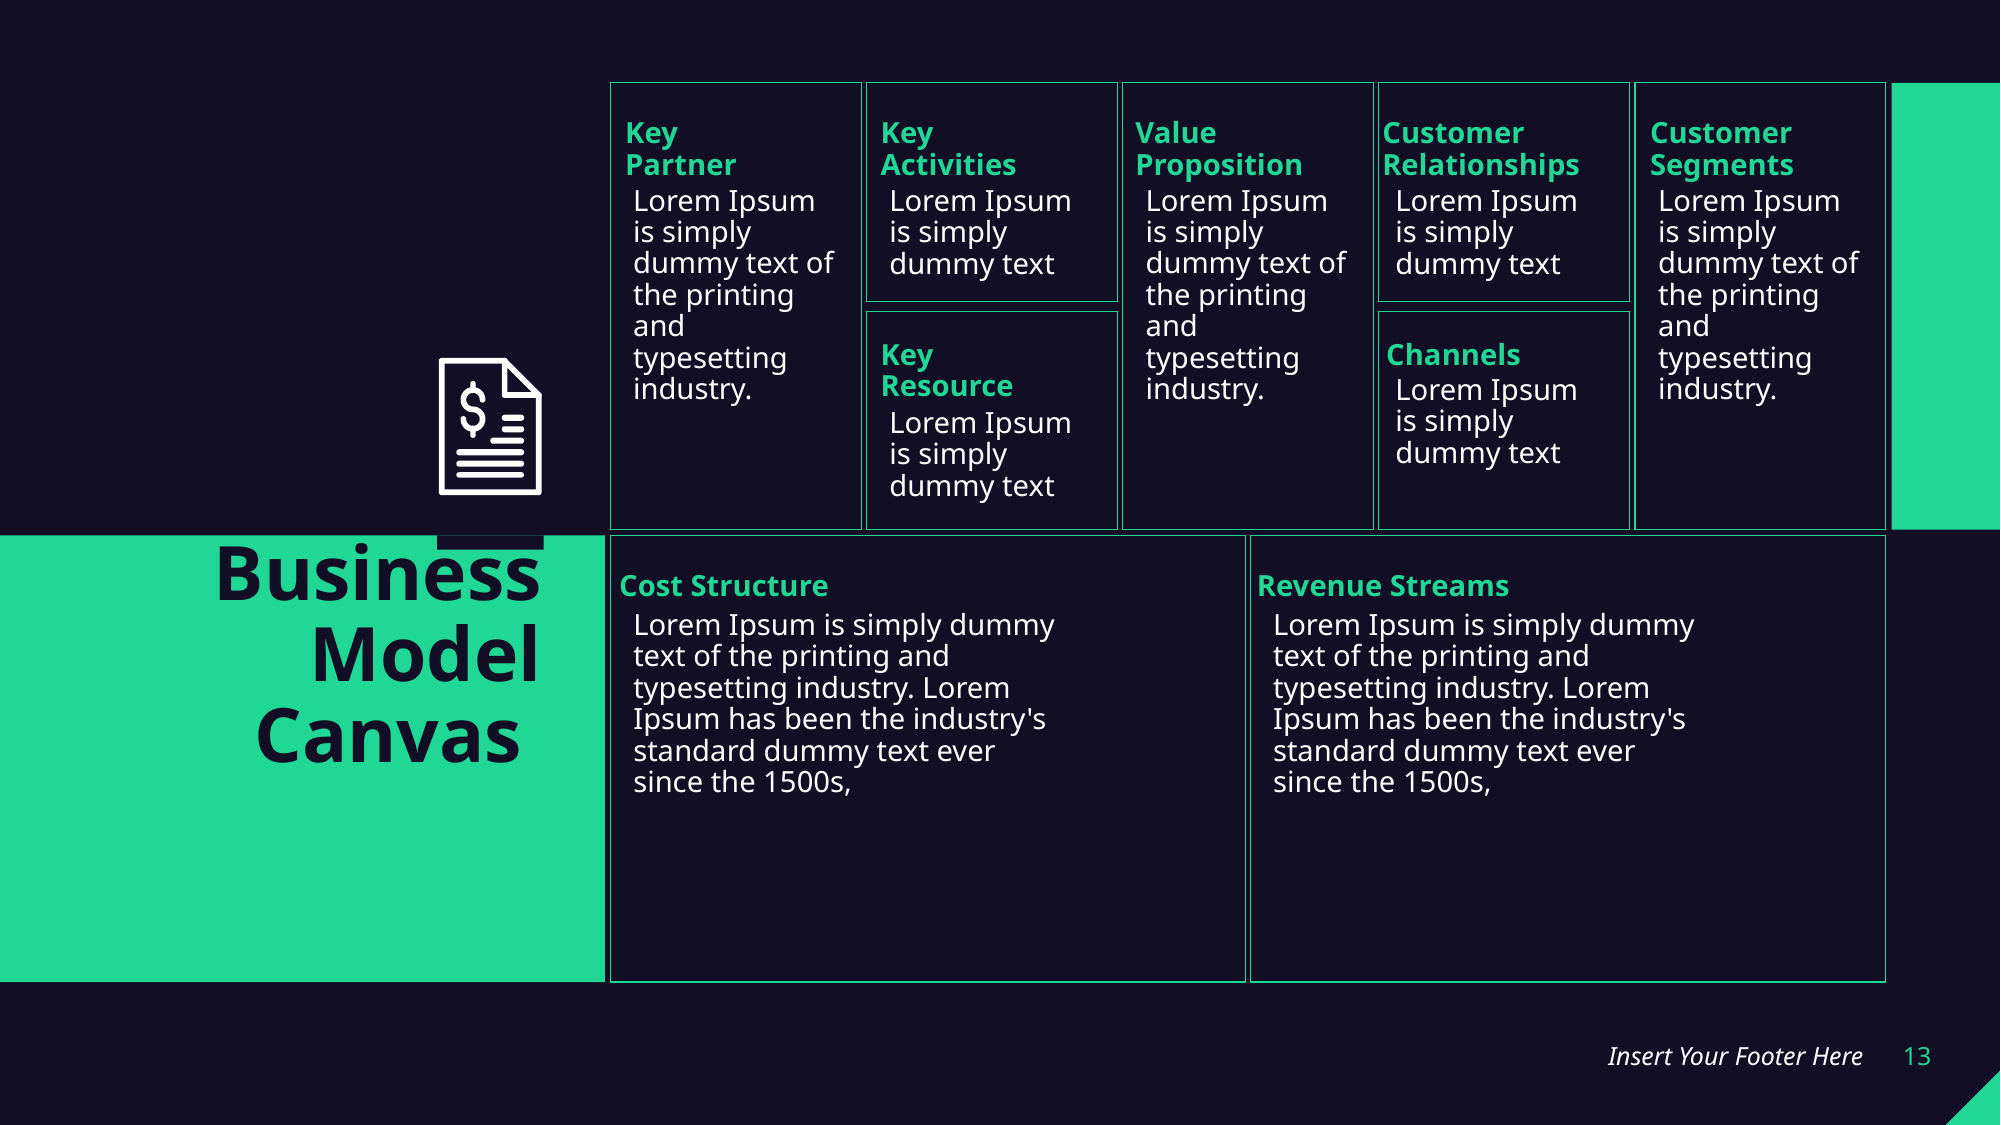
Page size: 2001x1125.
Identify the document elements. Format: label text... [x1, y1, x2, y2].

text_box [0, 534, 606, 983]
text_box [610, 82, 1886, 983]
title Business Model Canvas [94, 575, 542, 739]
text_box [1891, 82, 2000, 531]
slide_number 13 [1901, 1041, 1933, 1073]
footer Insert Your Footer Here [1189, 1041, 1865, 1073]
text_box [438, 357, 542, 496]
text_box [436, 534, 545, 551]
